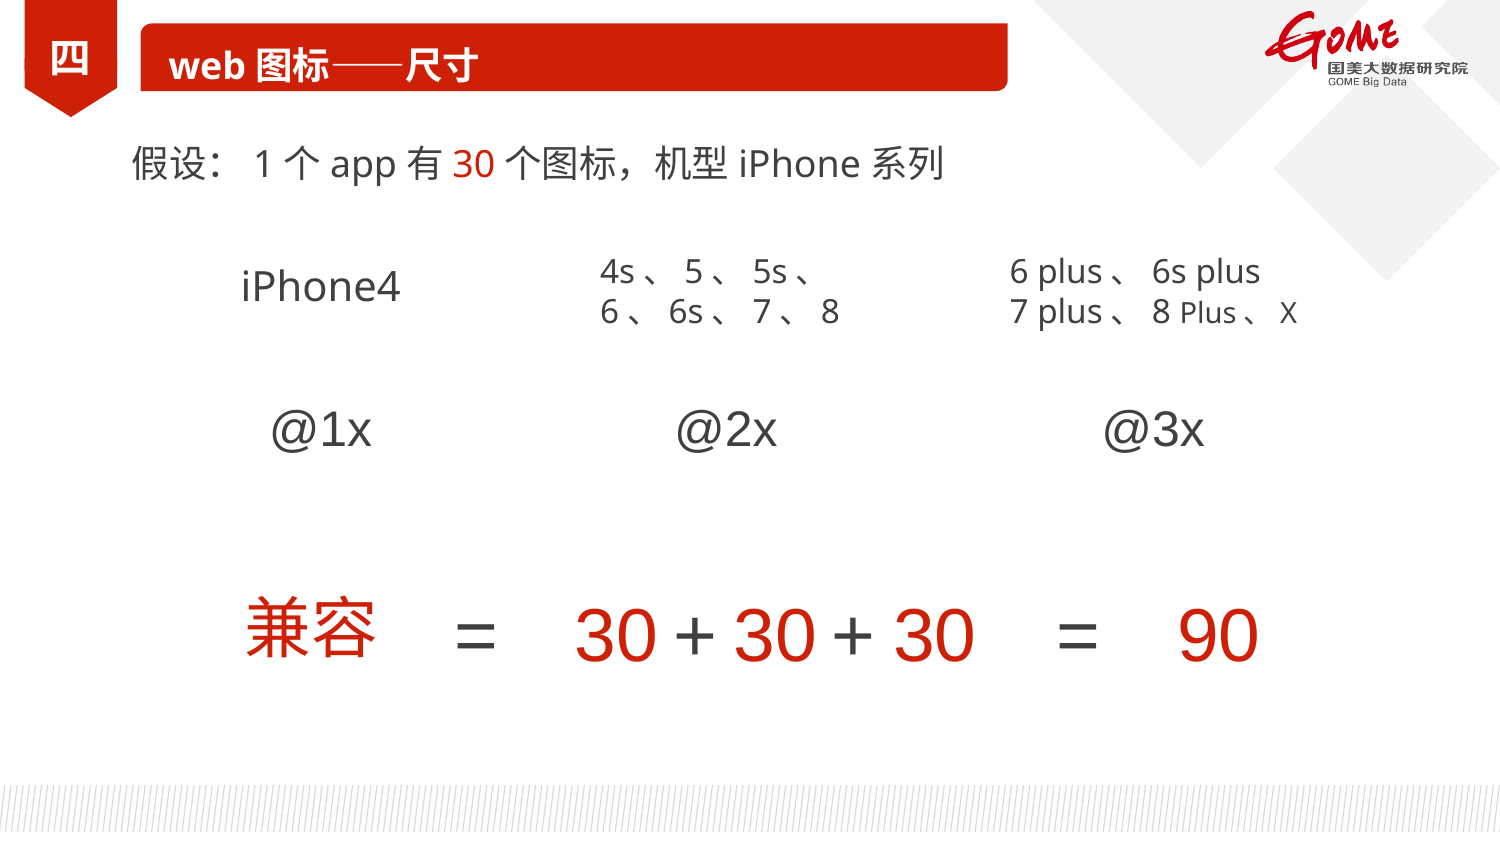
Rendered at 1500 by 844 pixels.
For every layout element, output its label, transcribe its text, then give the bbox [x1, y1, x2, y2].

text_box 30 [890, 578, 992, 684]
text_box = [1042, 578, 1116, 684]
picture [1265, 11, 1468, 87]
text_box 90 [1162, 578, 1276, 684]
text_box 4s、5、5s、 6、6s、7、8 [585, 243, 855, 338]
text_box 四 [34, 0, 107, 90]
text_box = [439, 578, 514, 684]
text_box + [816, 578, 890, 684]
text_box @1x [254, 388, 388, 464]
text_box @3x [1086, 388, 1221, 464]
text_box @2x [659, 388, 793, 464]
text_box web图标——尺寸 [153, 11, 1141, 95]
text_box 6 plus、6s plus 7 plus、8 Plus、X [994, 243, 1313, 338]
text_box iPhone4 [225, 252, 416, 317]
text_box 30 [732, 578, 816, 684]
text_box 30 [560, 578, 658, 684]
text_box + [658, 578, 732, 684]
text_box 假设：1个app有30个图标，机型iPhone系列 [116, 132, 961, 193]
text_box 兼容 [230, 578, 394, 674]
